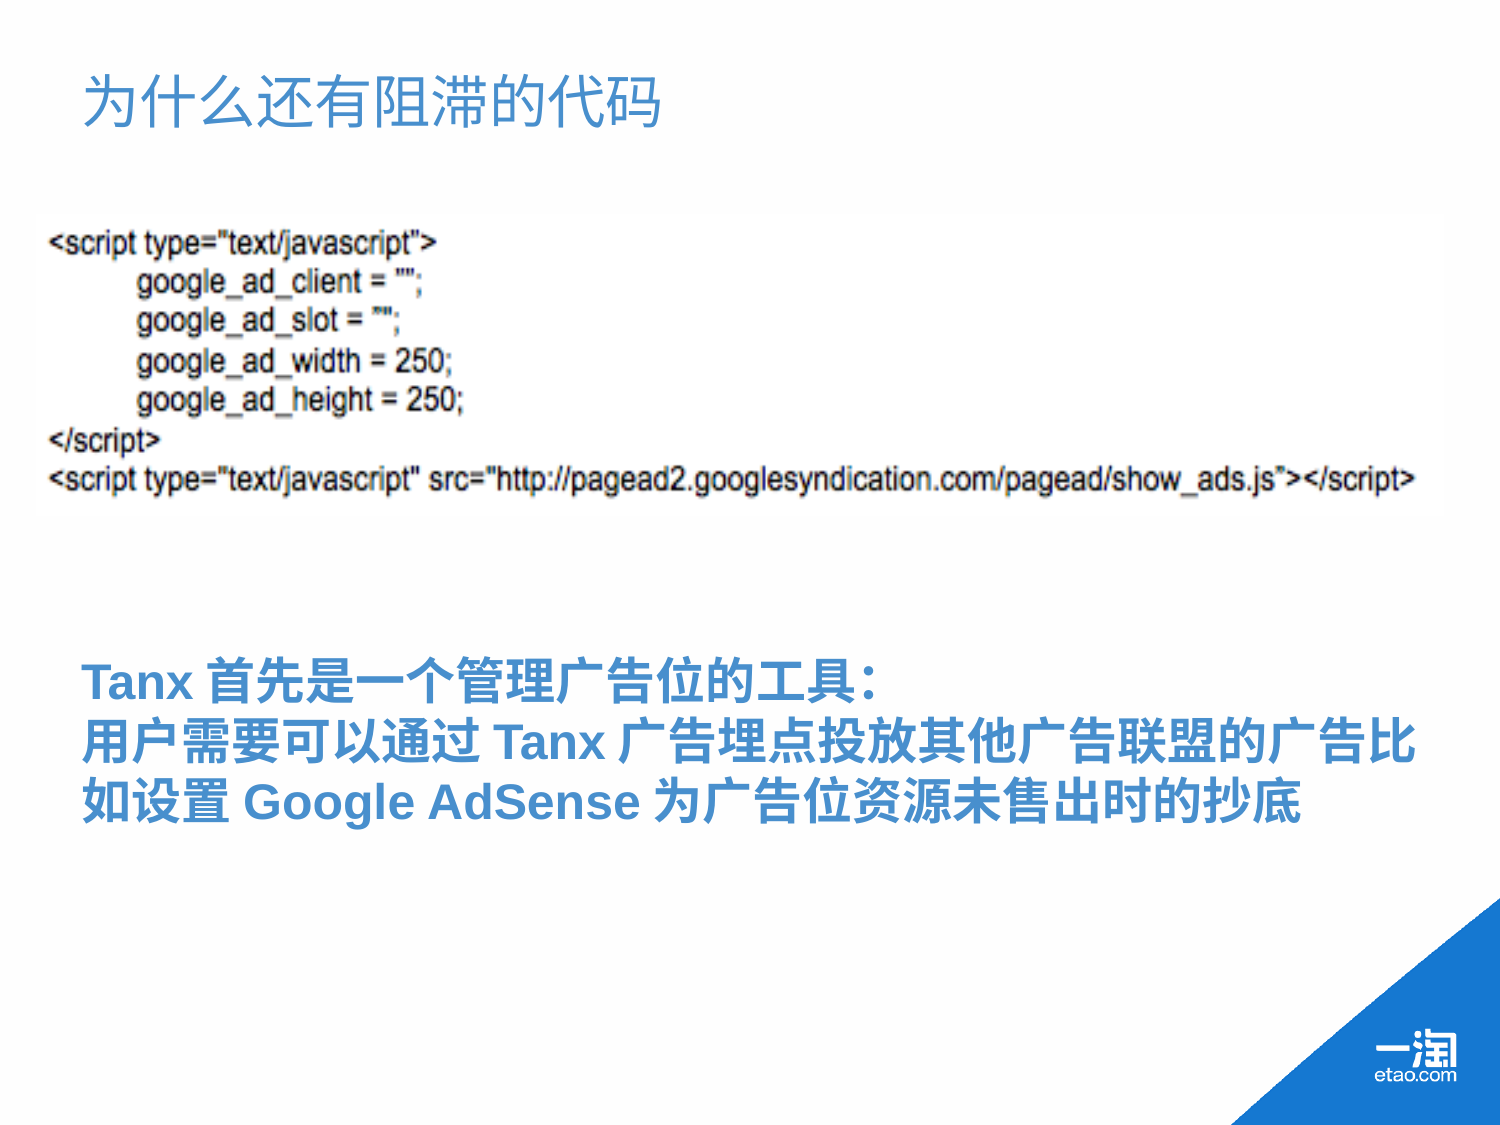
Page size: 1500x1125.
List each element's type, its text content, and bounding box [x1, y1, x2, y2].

picture [0, 0, 1500, 1125]
title 为什么还有阻滞的代码 [66, 50, 1444, 149]
text_box Tanx首先是一个管理广告位的工具： 用户需要可以通过Tanx广告埋点投放其他广告联盟的广告比如设置Google AdSense为广告位资源未售出时的抄底 [66, 641, 1444, 957]
